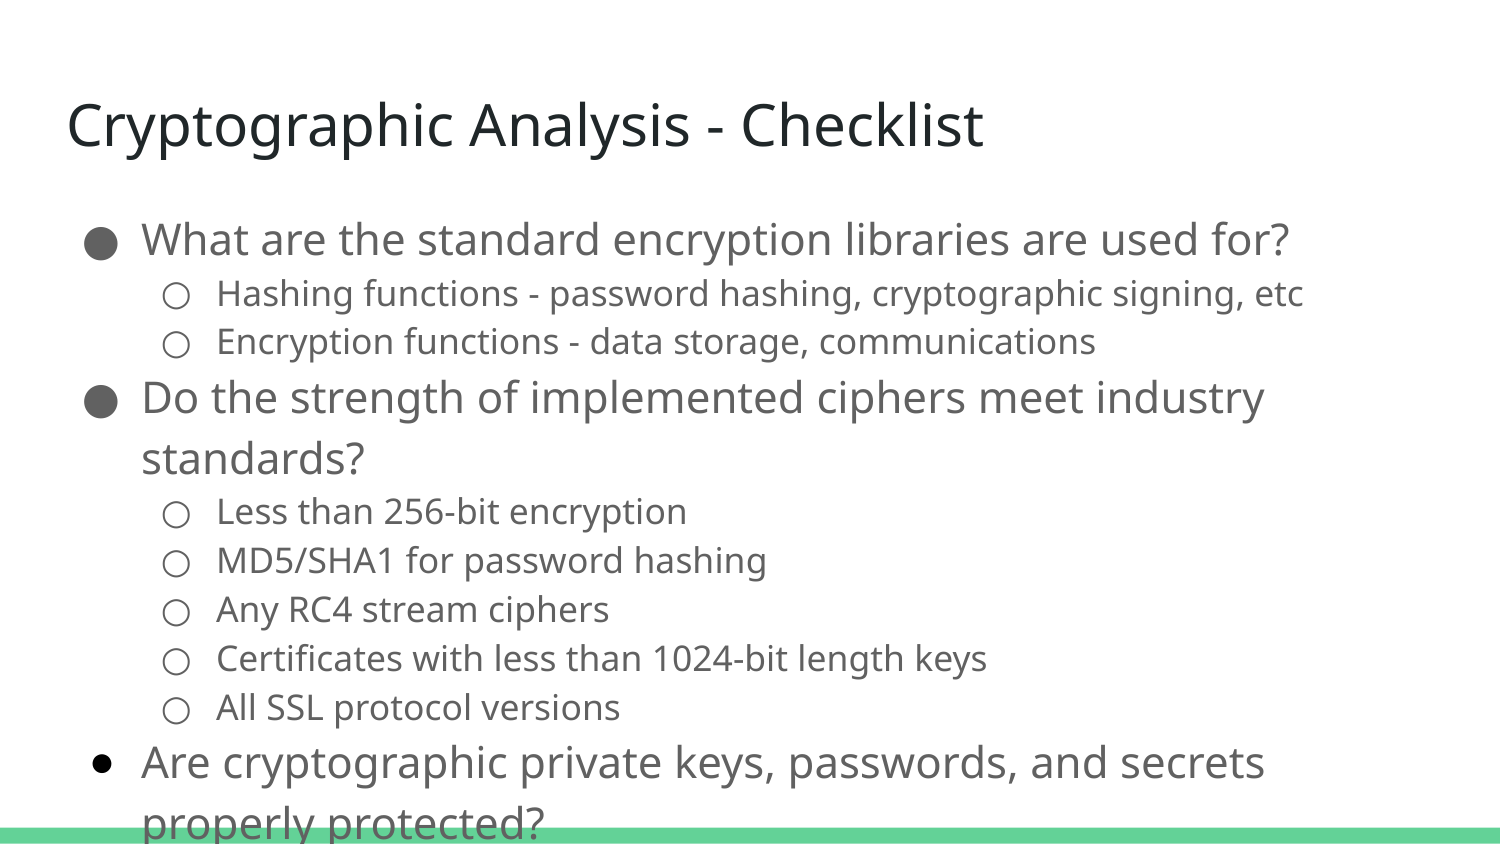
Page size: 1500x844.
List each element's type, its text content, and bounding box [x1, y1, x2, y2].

list What are the standard encryption libraries are used for? Hashing functions - password hashing, cryptographic signing, etc Encryption functions - data storage, communications Do the strength of implemented ciphers meet industry standards? Less than 256-bit encryption MD5/SHA1 for password hashing Any RC4 stream ciphers Certificates with less than 1024-bit length keys All SSL protocol versions Are cryptographic private keys, passwords, and secrets properly protected? [51, 189, 1449, 750]
title Cryptographic Analysis - Checklist [51, 72, 1449, 167]
